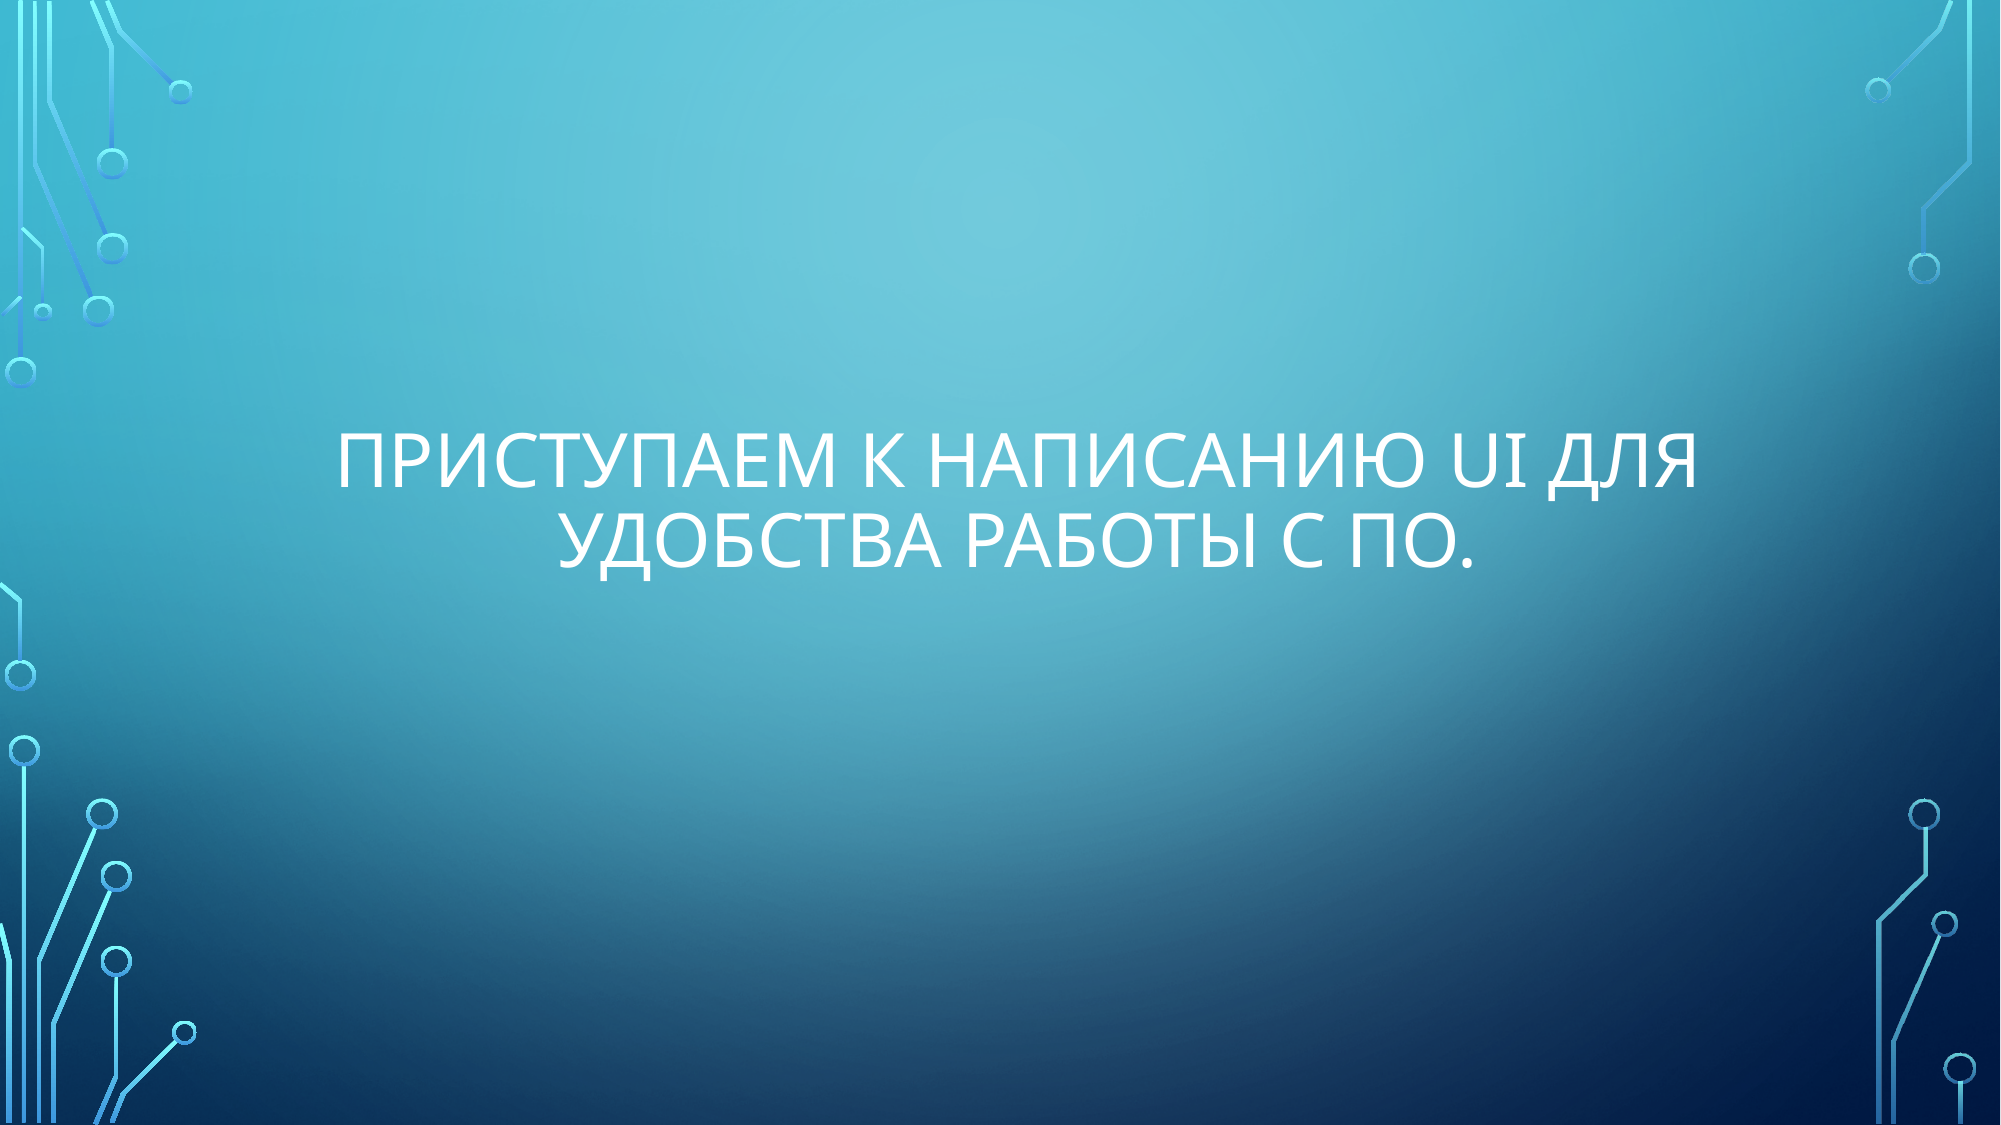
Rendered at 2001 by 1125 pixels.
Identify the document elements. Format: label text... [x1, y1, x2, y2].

title приступаем к написанию UI для удобства работы с ПО. [205, 382, 1831, 625]
